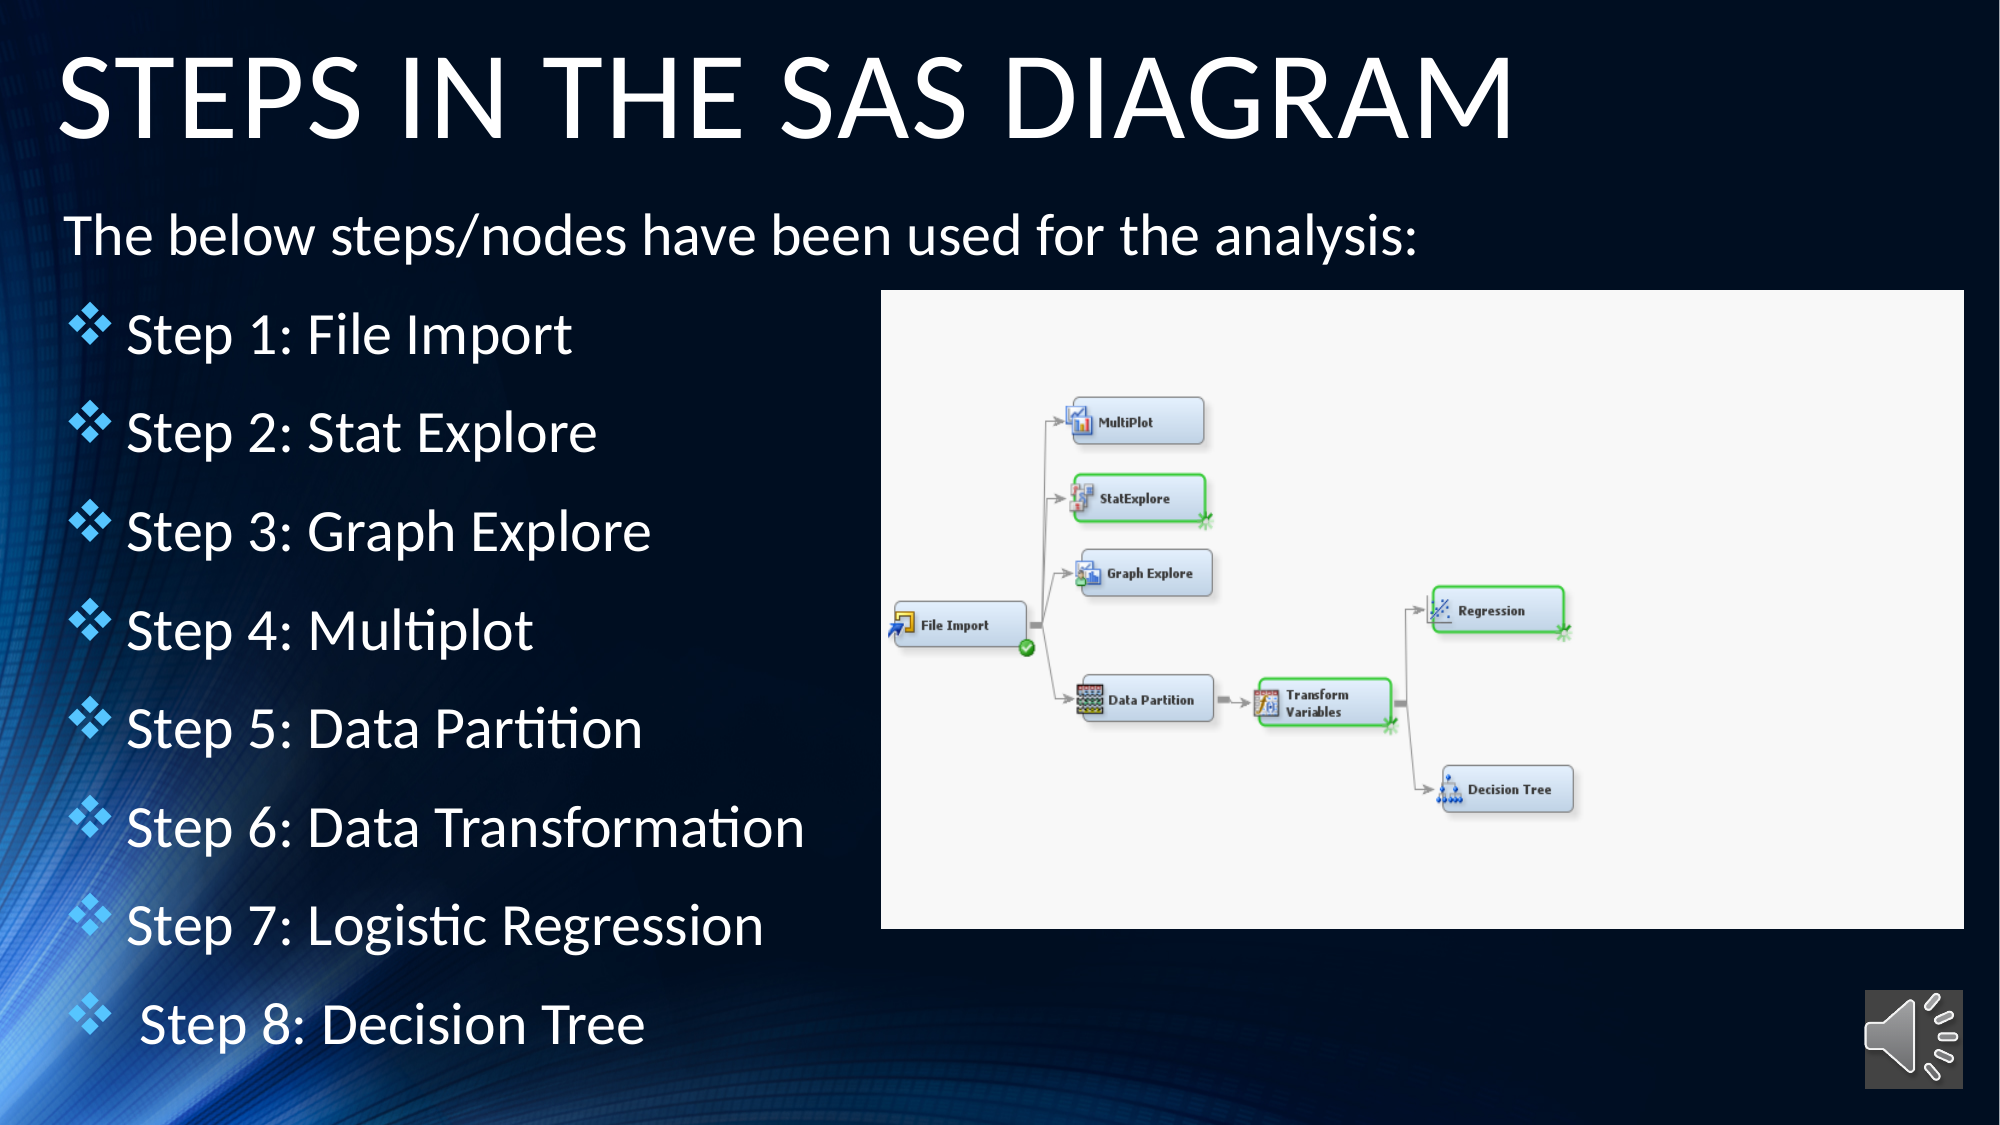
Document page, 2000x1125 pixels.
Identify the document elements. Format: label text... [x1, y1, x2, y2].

picture [0, 0, 2000, 1125]
list The below steps/nodes have been used for the analysis: Step 1: File Import Step 2: Stat Explore Step 3: Graph Explore Step 4: Multiplot Step 5: Data Partition Step 6: Data Transformation Step 7: Logistic Regression Step 8: Decision Tree [48, 196, 1887, 1071]
title STEPS IN THE SAS DIAGRAM [40, 19, 1895, 173]
